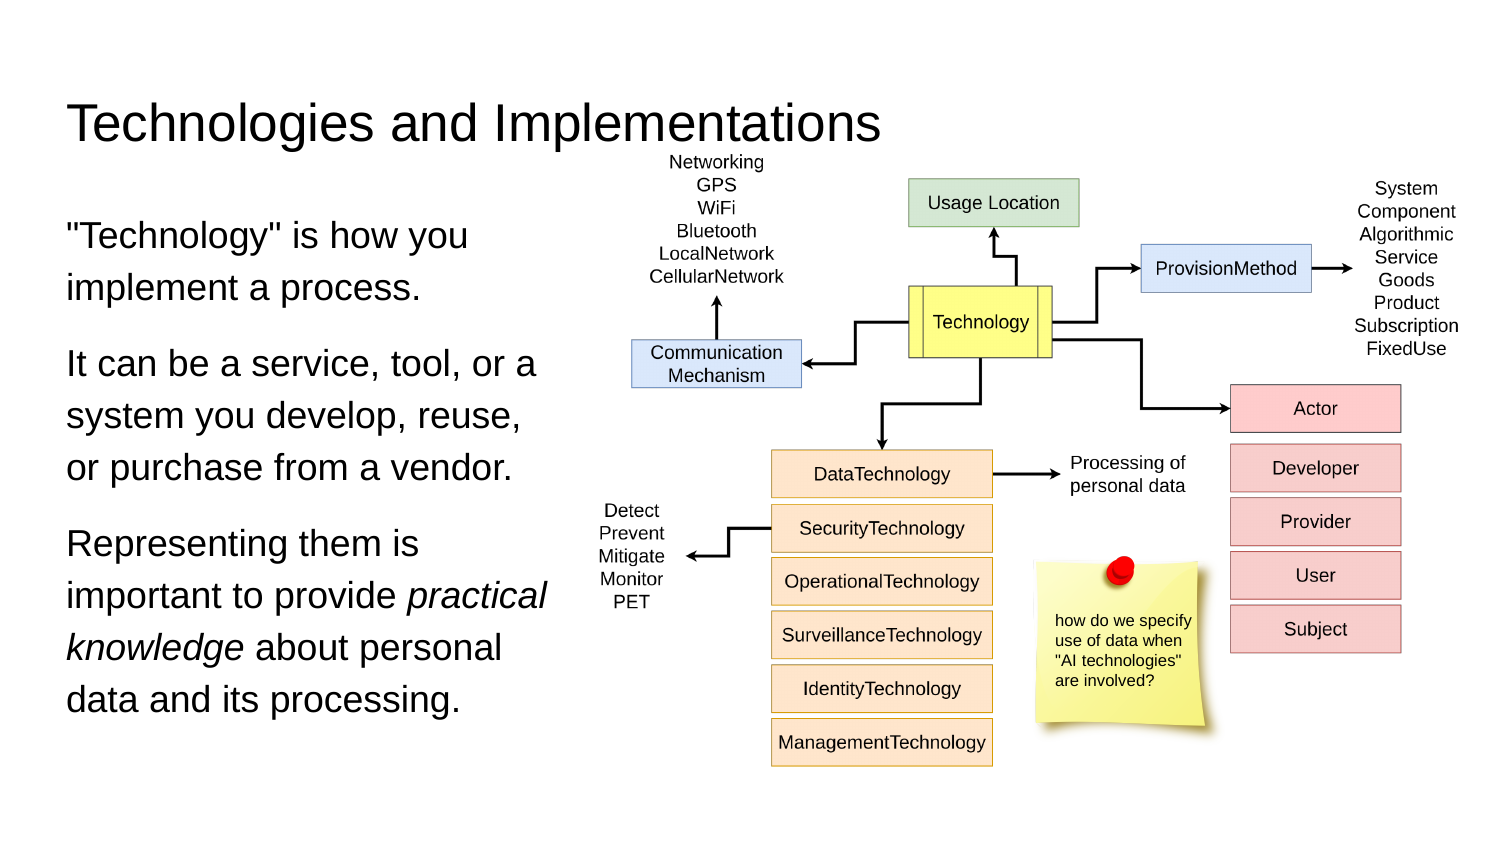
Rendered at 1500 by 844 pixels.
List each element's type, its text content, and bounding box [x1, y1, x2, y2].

title Technologies and Implementations [51, 72, 1449, 167]
picture [575, 141, 1462, 768]
list "Technology" is how you implement a process. It can be a service, tool, or a system you develop, reuse, or purchase from a vendor. Representing them is important to provide practical knowledge about personal data and its processing. [51, 189, 570, 750]
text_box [1011, 528, 1241, 759]
